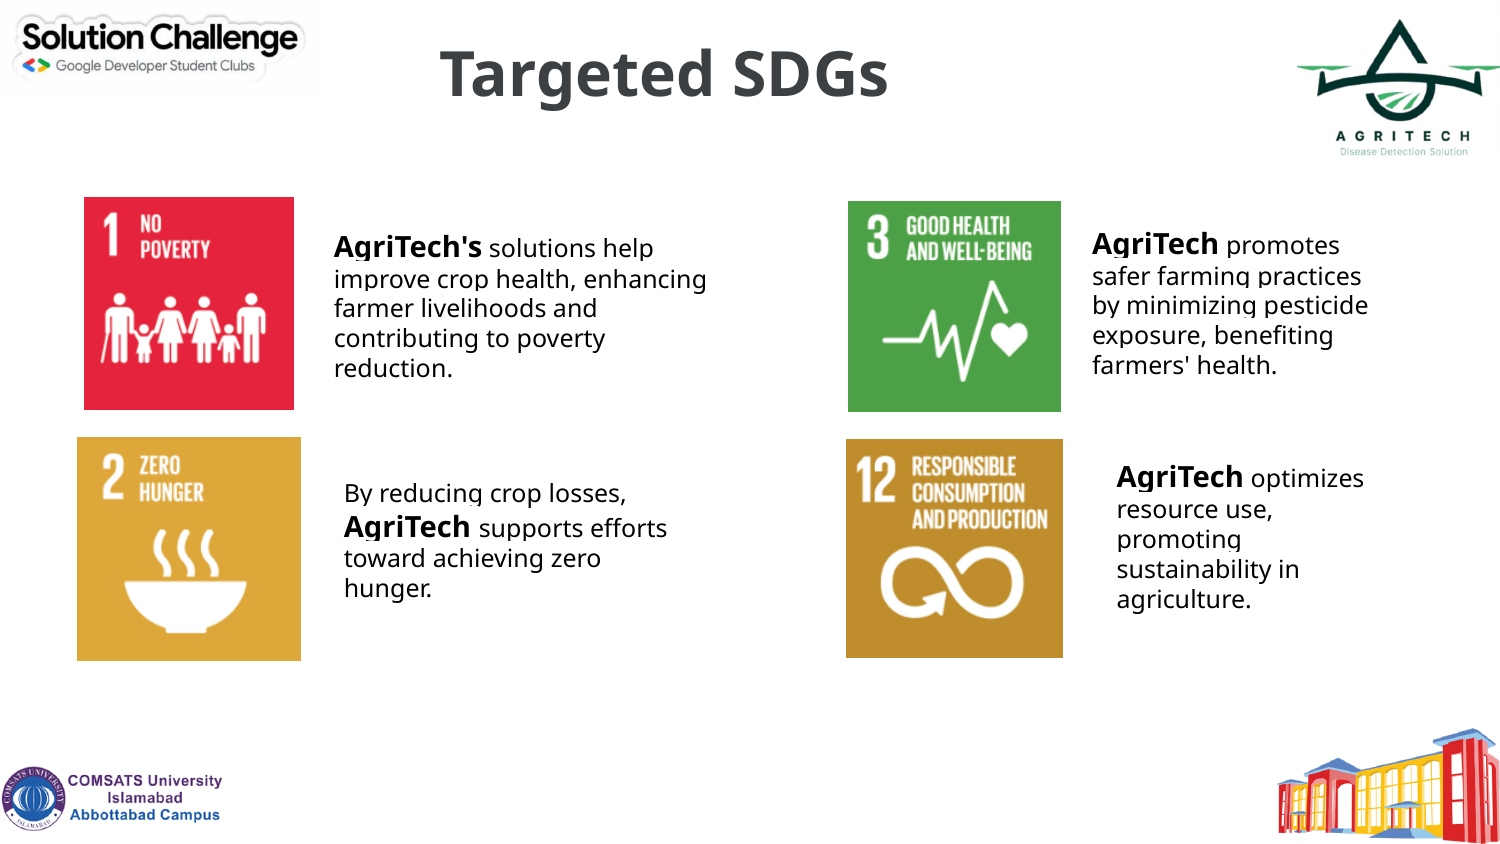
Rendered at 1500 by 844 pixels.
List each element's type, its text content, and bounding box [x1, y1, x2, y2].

text_box AgriTech promotes safer farming practices by minimizing pesticide exposure, benefiting farmers' health. [1077, 210, 1396, 395]
picture [846, 439, 1063, 659]
text_box AgriTech optimizes resource use, promoting sustainability in agriculture. [1101, 443, 1408, 629]
picture [83, 196, 294, 410]
picture [1296, 0, 1500, 164]
picture [847, 201, 1062, 412]
text_box AgriTech's solutions help improve crop health, enhancing farmer livelihoods and contributing to poverty reduction. [318, 213, 740, 398]
text_box Targeted SDGs [424, 18, 1291, 124]
text_box By reducing crop losses, AgriTech supports efforts toward achieving zero hunger. [328, 457, 695, 618]
picture [0, 752, 224, 844]
picture [0, 0, 319, 97]
picture [1277, 728, 1500, 844]
picture [77, 437, 301, 661]
